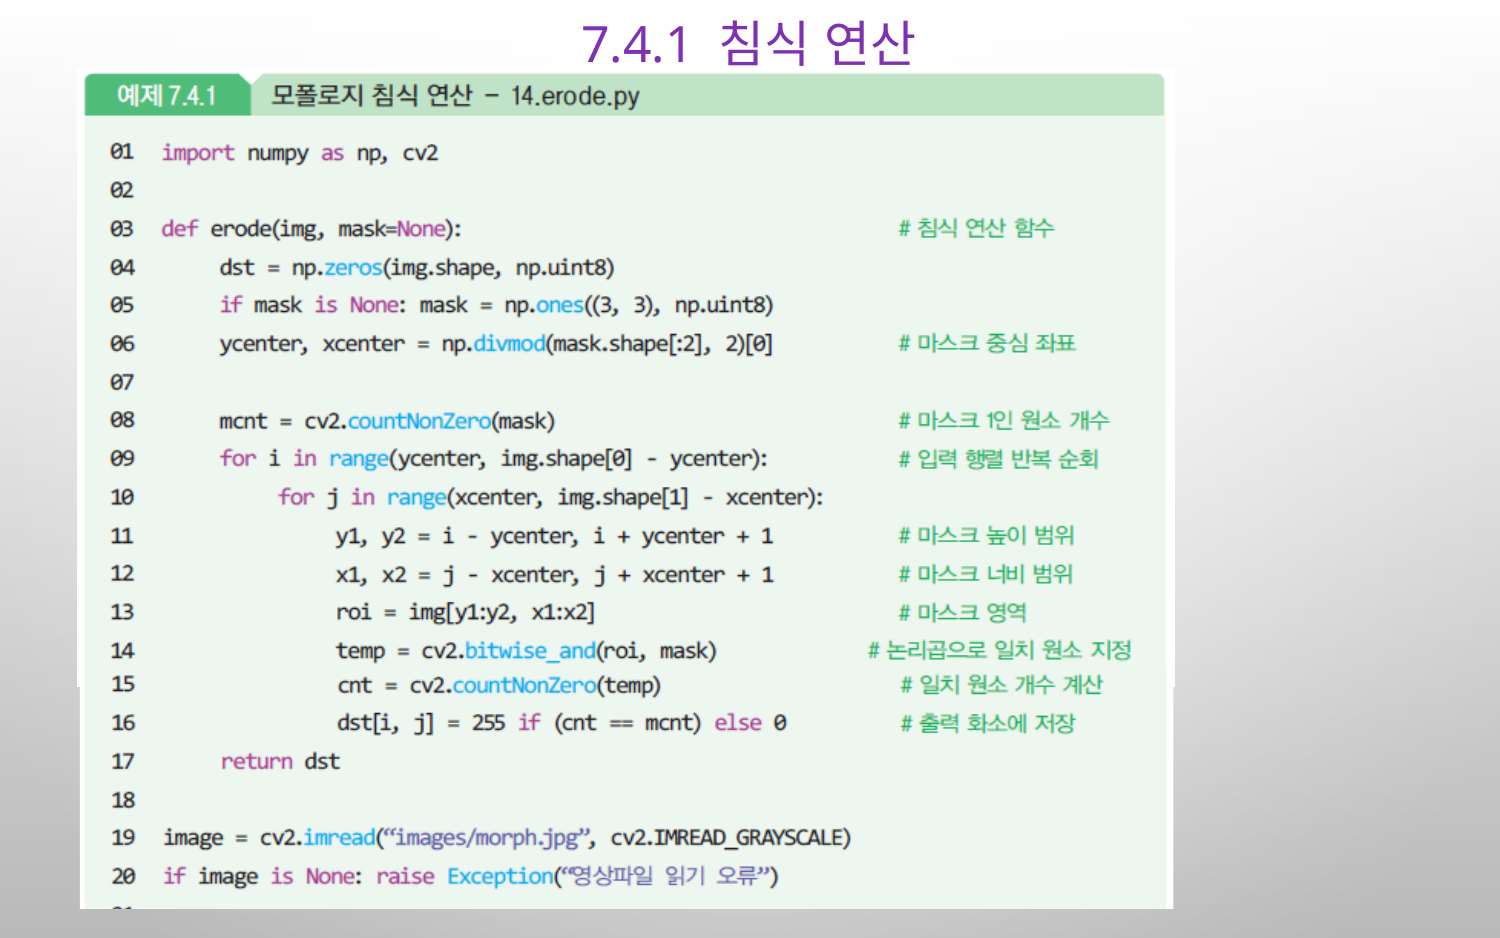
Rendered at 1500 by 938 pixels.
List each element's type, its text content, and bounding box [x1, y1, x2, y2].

picture [0, 0, 1500, 938]
title 7.4.1 침식 연산 [53, 3, 1459, 89]
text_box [77, 66, 1175, 909]
